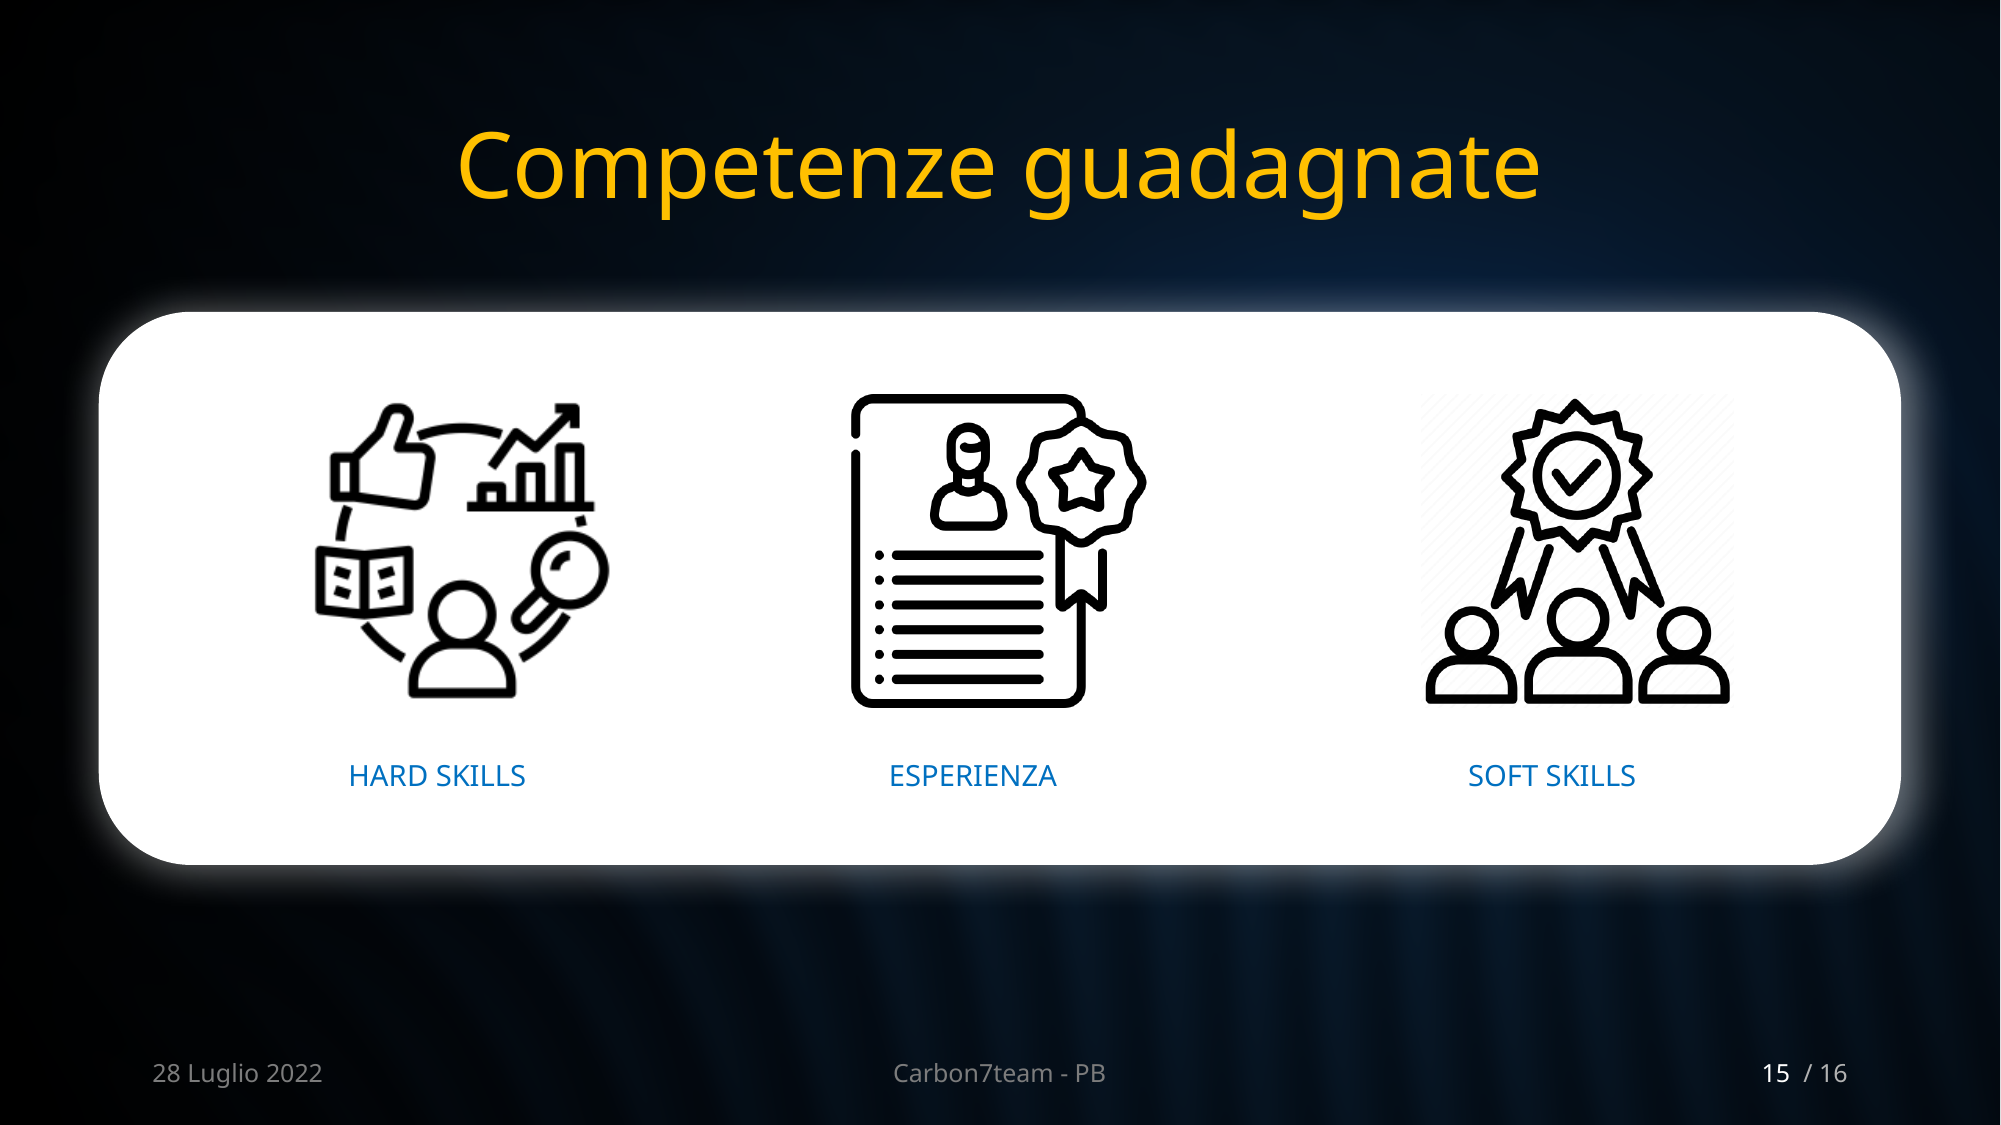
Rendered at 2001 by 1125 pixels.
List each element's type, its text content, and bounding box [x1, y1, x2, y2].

title Competenze guadagnate [137, 59, 1863, 278]
picture [0, 0, 2001, 1125]
slide_number 28 Luglio 2022 [137, 1042, 588, 1103]
text_box SOFT SKILLS [1349, 749, 1755, 800]
table_cell Analista [1832, 336, 1912, 863]
text_box [98, 311, 1902, 865]
text_box ESPERIENZA [813, 749, 1133, 800]
slide_number 15 / 16 [1412, 1042, 1863, 1103]
text_box [94, 307, 1926, 879]
footer Carbon7team - PB [662, 1042, 1338, 1103]
text_box ‹#› [123, 316, 1919, 872]
text_box HARD SKILLS [277, 749, 597, 800]
